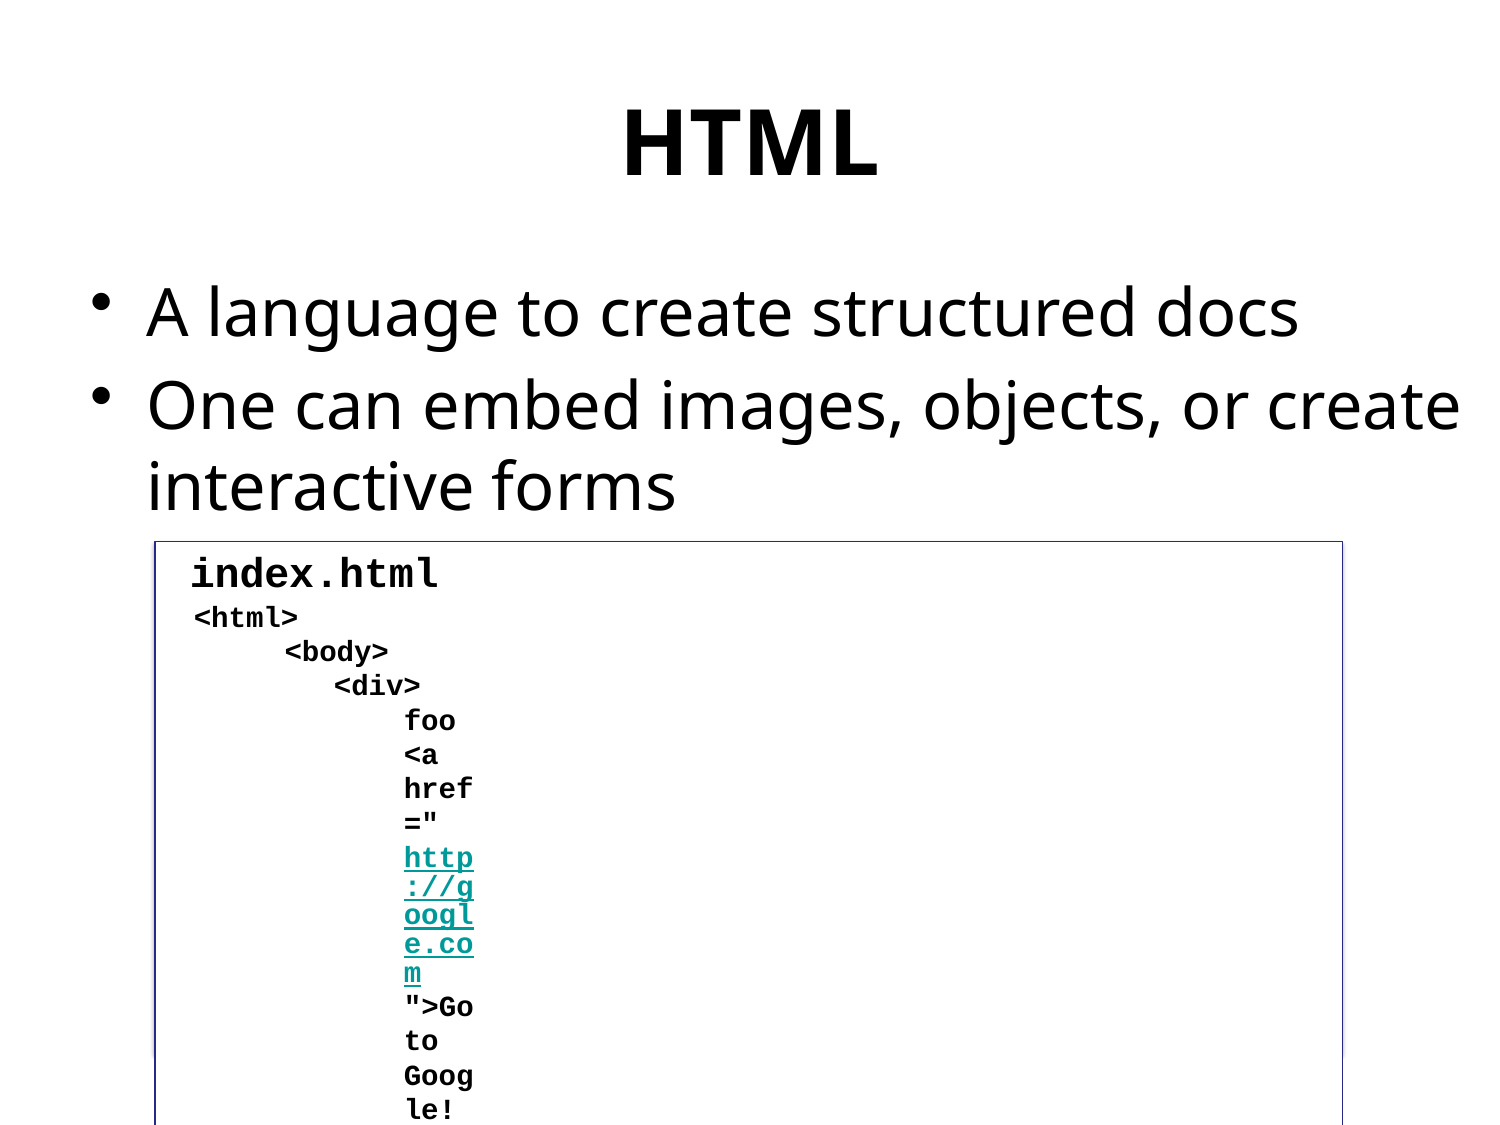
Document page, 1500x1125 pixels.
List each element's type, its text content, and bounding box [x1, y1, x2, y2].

title HTML [0, 45, 1500, 233]
text_box index.html <html> <body> <div> foo <a href="http://google.com">Go to Google!</a> </div> <form> <input type="text" /> <input type="radio" /> <input type="checkbox" /> </form> </body> </html> [155, 541, 1343, 1125]
text_box [147, 537, 1350, 1064]
list A language to create structured docs One can embed images, objects, or create interactive forms [75, 262, 1500, 1125]
